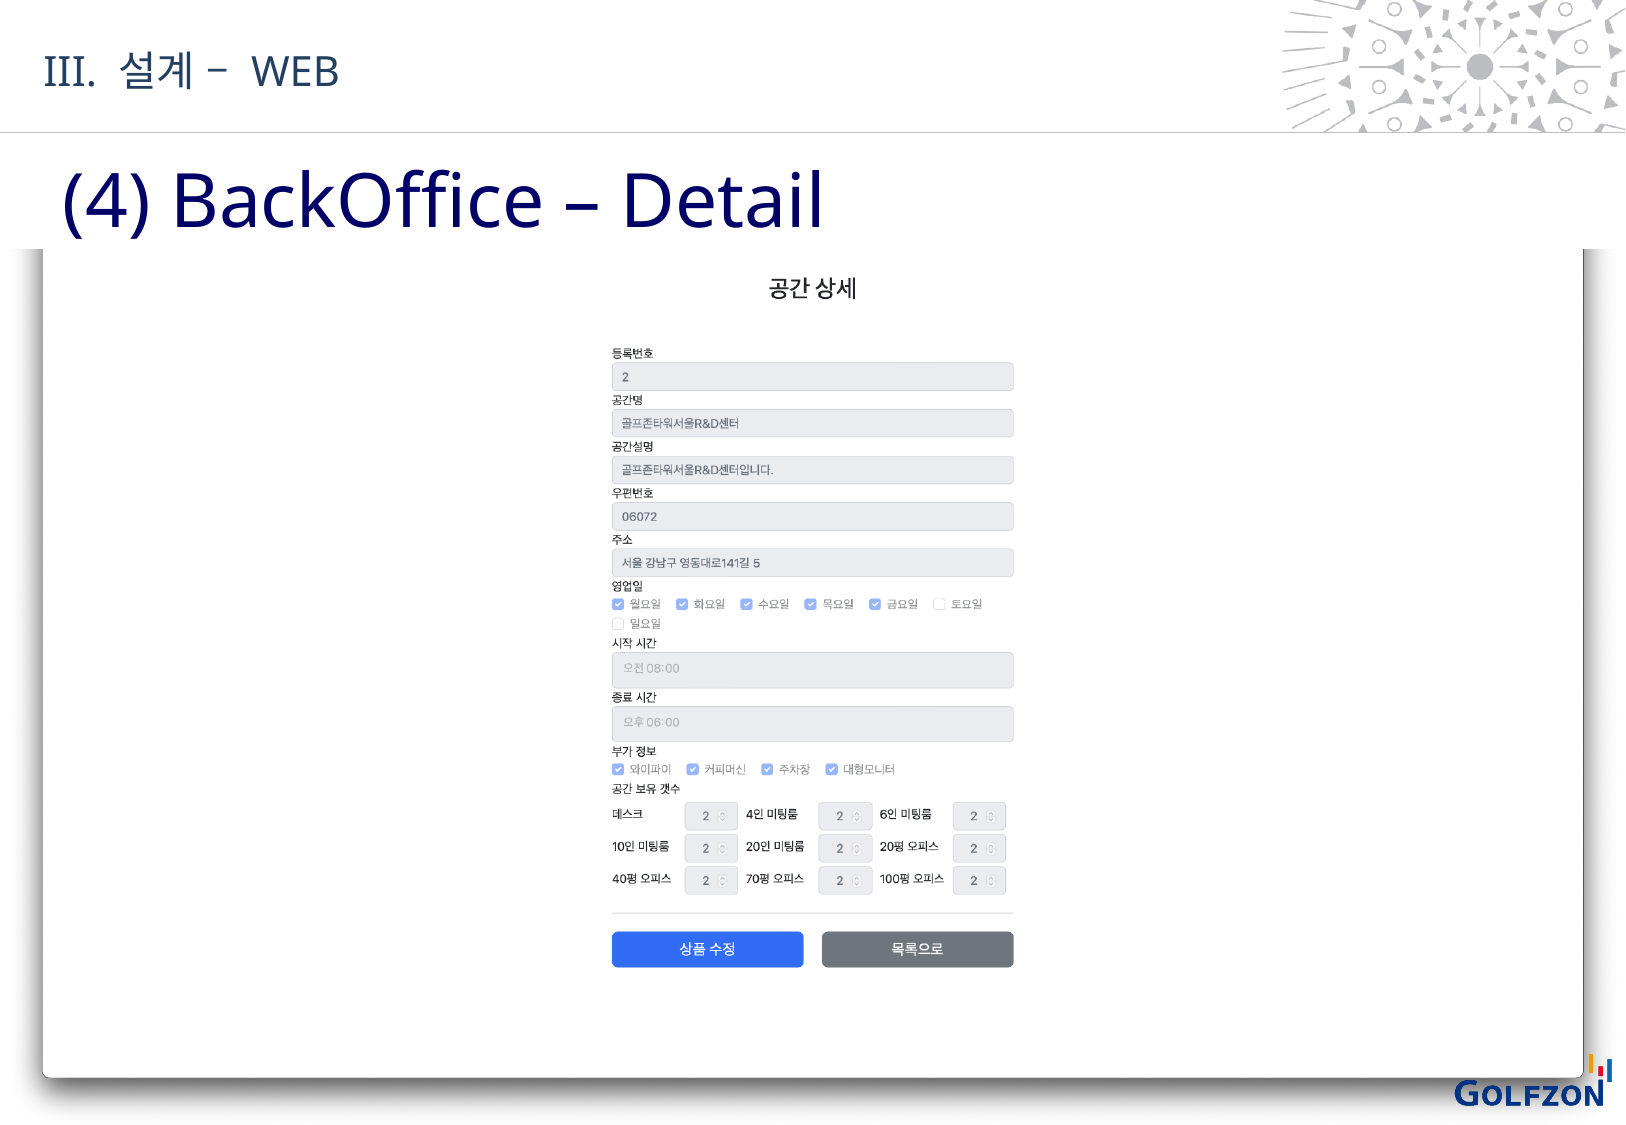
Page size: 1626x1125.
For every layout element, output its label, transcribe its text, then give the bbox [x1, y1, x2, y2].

picture [0, 249, 1625, 1125]
picture [1281, 0, 1625, 132]
text_box (4) BackOffice – Detail [41, 149, 1563, 243]
text_box III. 설계 – WEB [41, 42, 863, 95]
